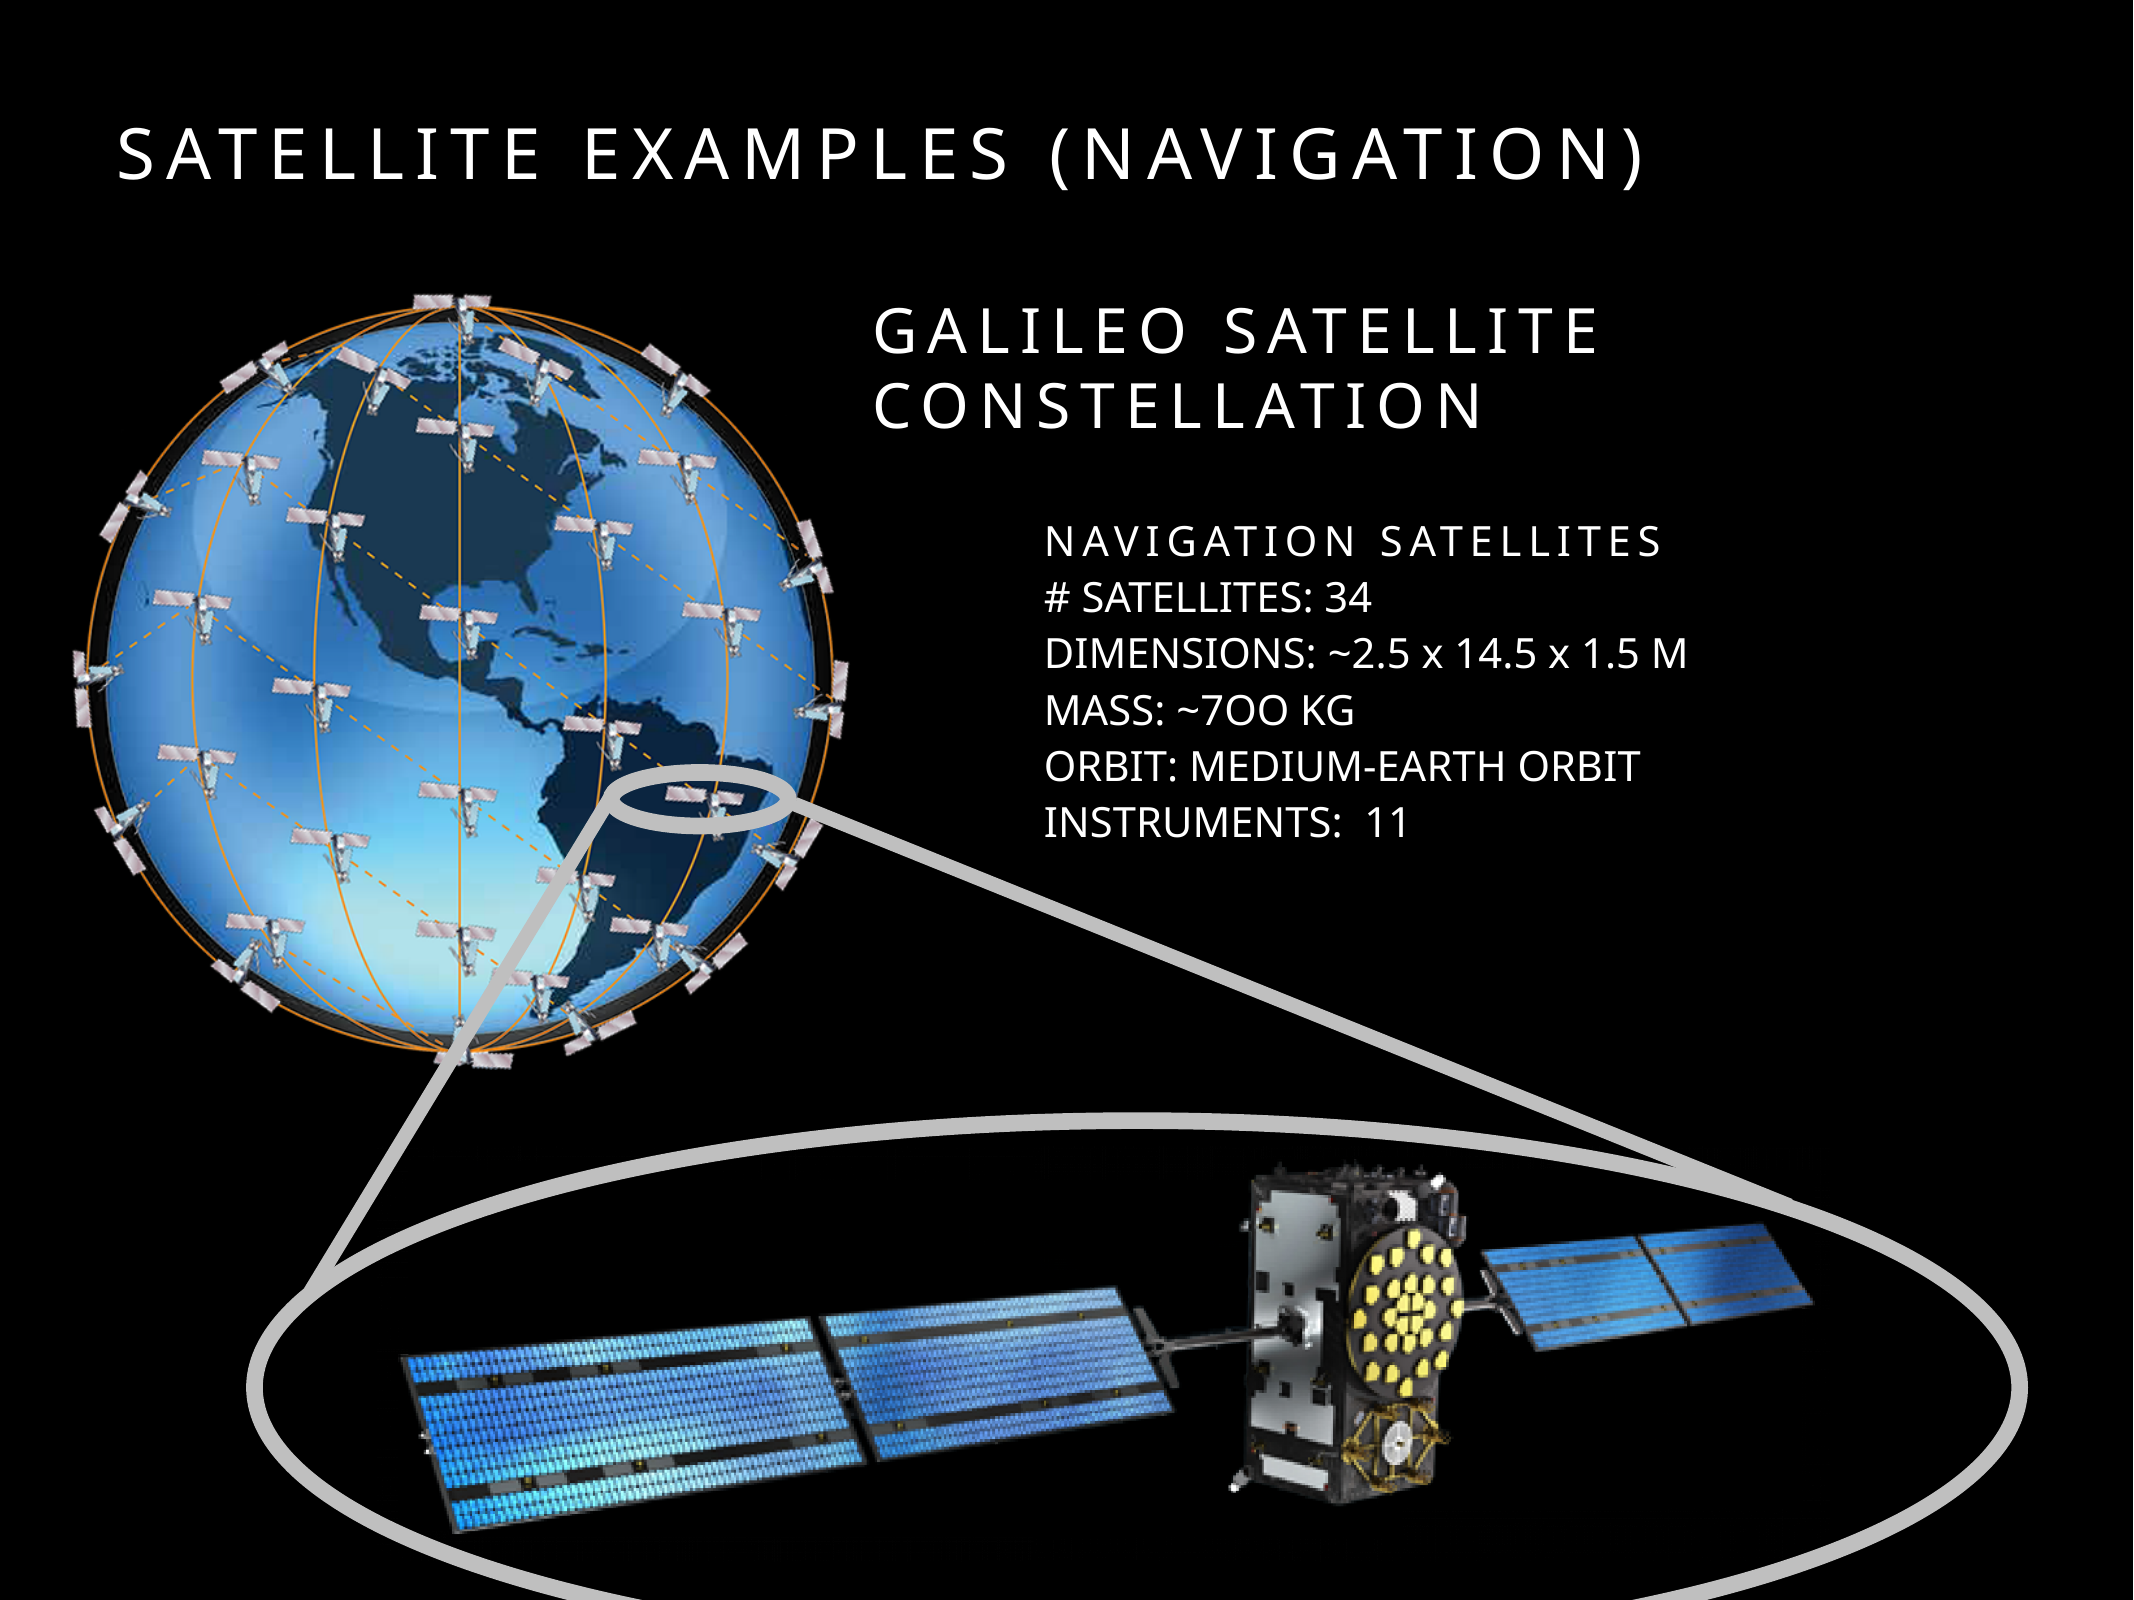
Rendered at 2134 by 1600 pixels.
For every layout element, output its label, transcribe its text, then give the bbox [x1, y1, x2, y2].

list NAVIGATION SATELLITES # SATELLITES: 34 DIMENSIONS: ~2.5 x 14.5 x 1.5 M MASS: ~7OO KG ORBIT: MEDIUM-EARTH ORBIT INSTRUMENTS: 11 [1035, 474, 2134, 931]
picture [377, 1146, 1830, 1562]
text_box GaliLeo satellite CONSTELLATION [863, 282, 2134, 474]
picture [71, 291, 852, 1070]
text_box [761, 1120, 1513, 1146]
text_box [469, 1562, 1805, 1600]
text_box [1830, 1222, 2020, 1553]
title Satellite Examples (NAVIGATION) [107, 99, 2026, 334]
text_box [254, 1251, 377, 1524]
